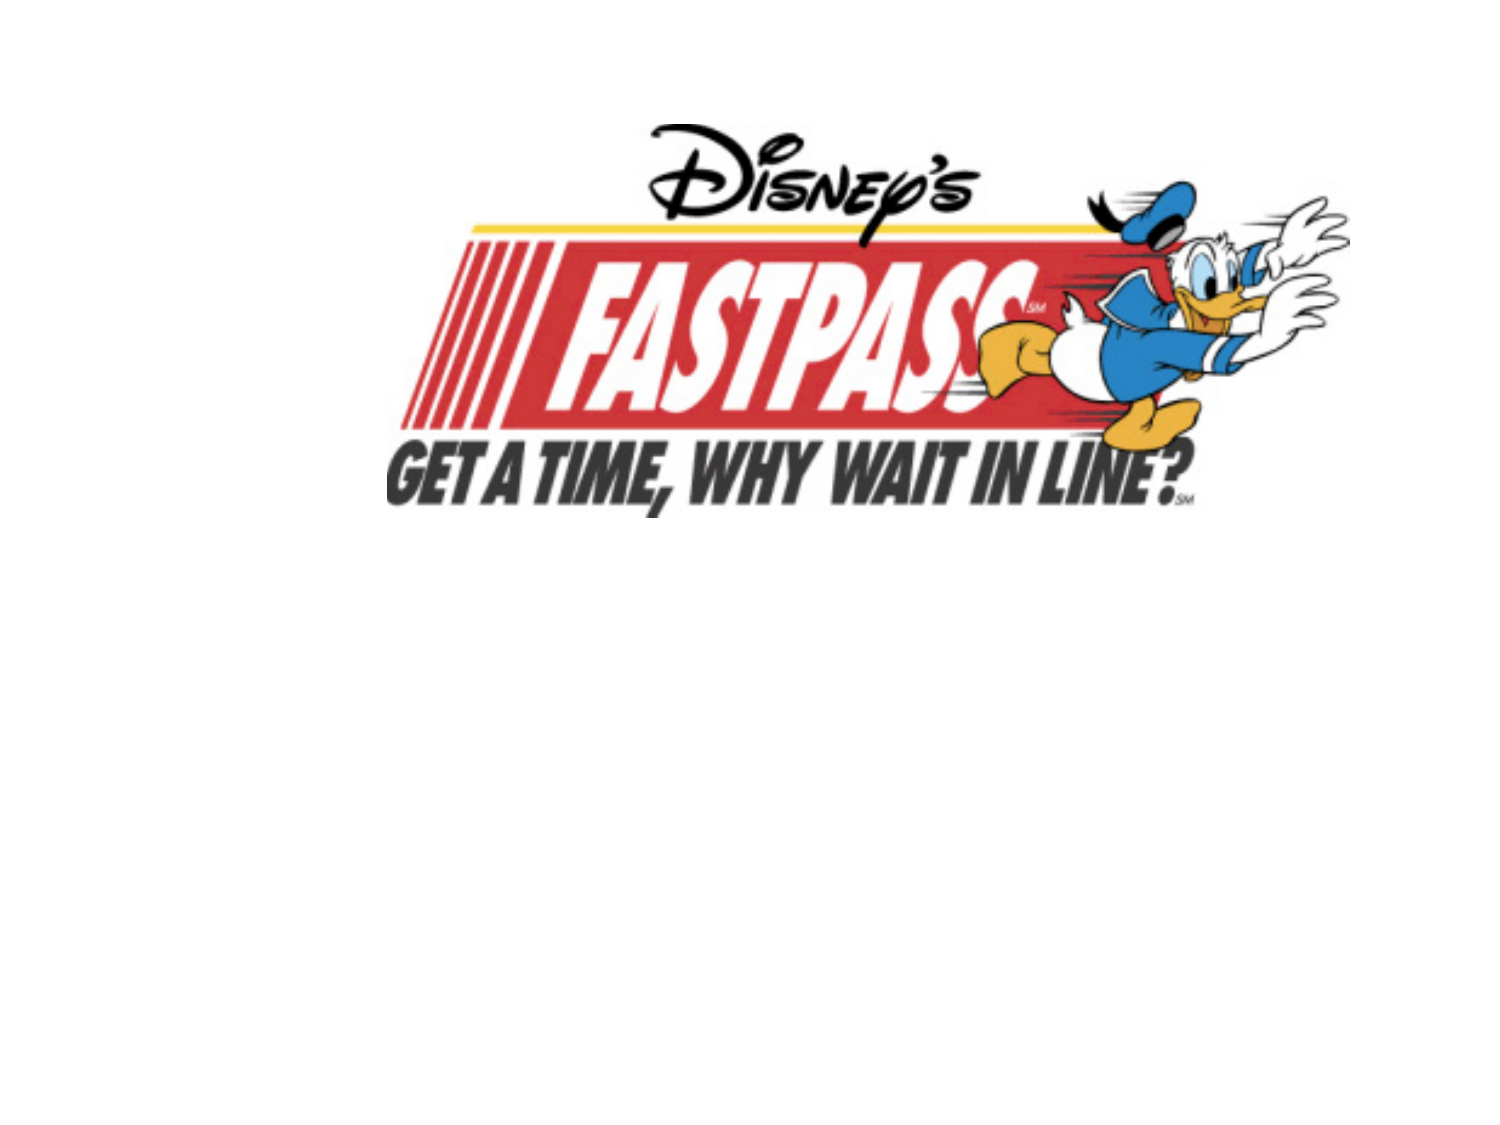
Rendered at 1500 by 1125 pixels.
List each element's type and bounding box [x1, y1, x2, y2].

picture [387, 124, 1351, 519]
